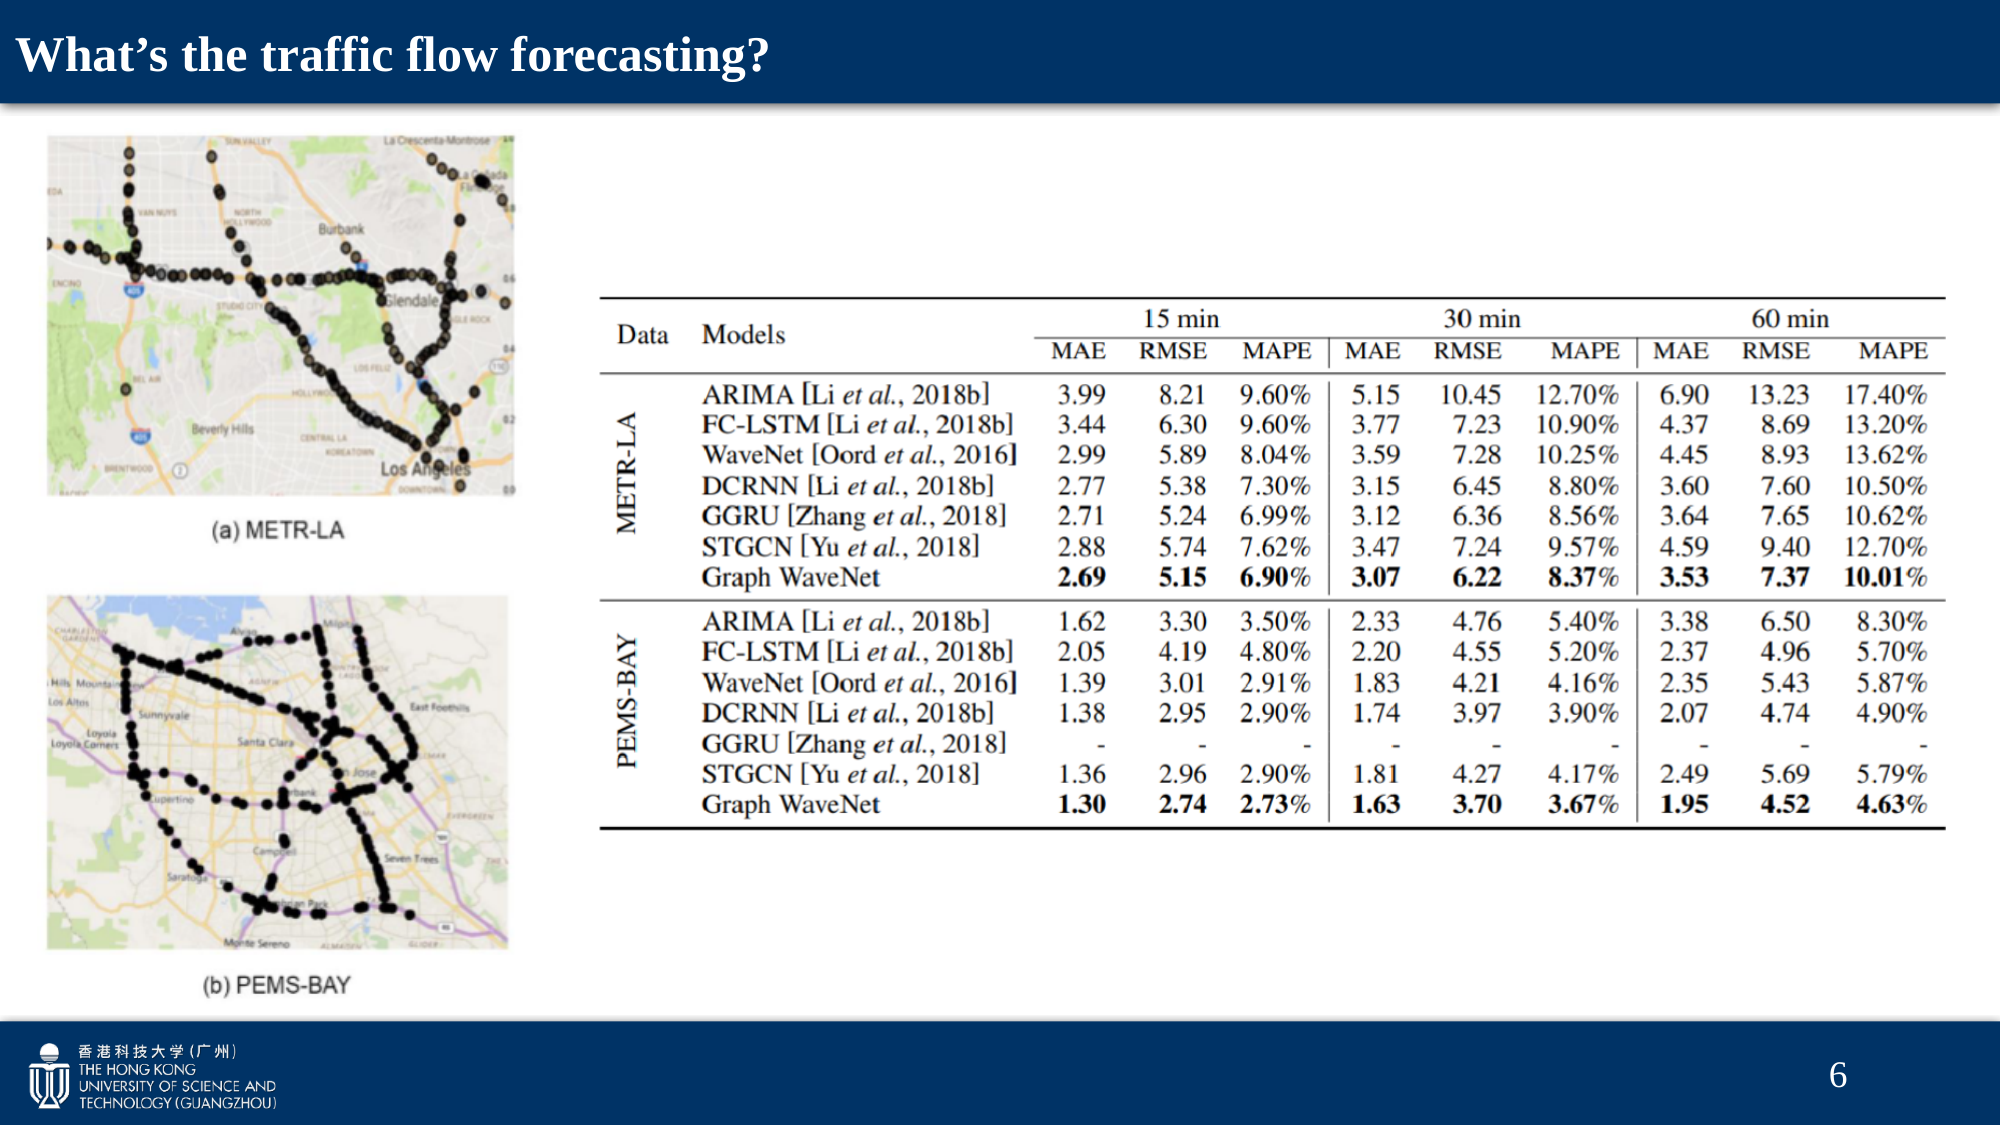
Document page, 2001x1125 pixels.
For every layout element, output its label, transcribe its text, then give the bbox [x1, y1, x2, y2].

text_box What’s the traffic flow forecasting? [0, 0, 2000, 104]
picture [18, 128, 532, 1005]
picture [591, 285, 1961, 840]
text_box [0, 1021, 2000, 1125]
